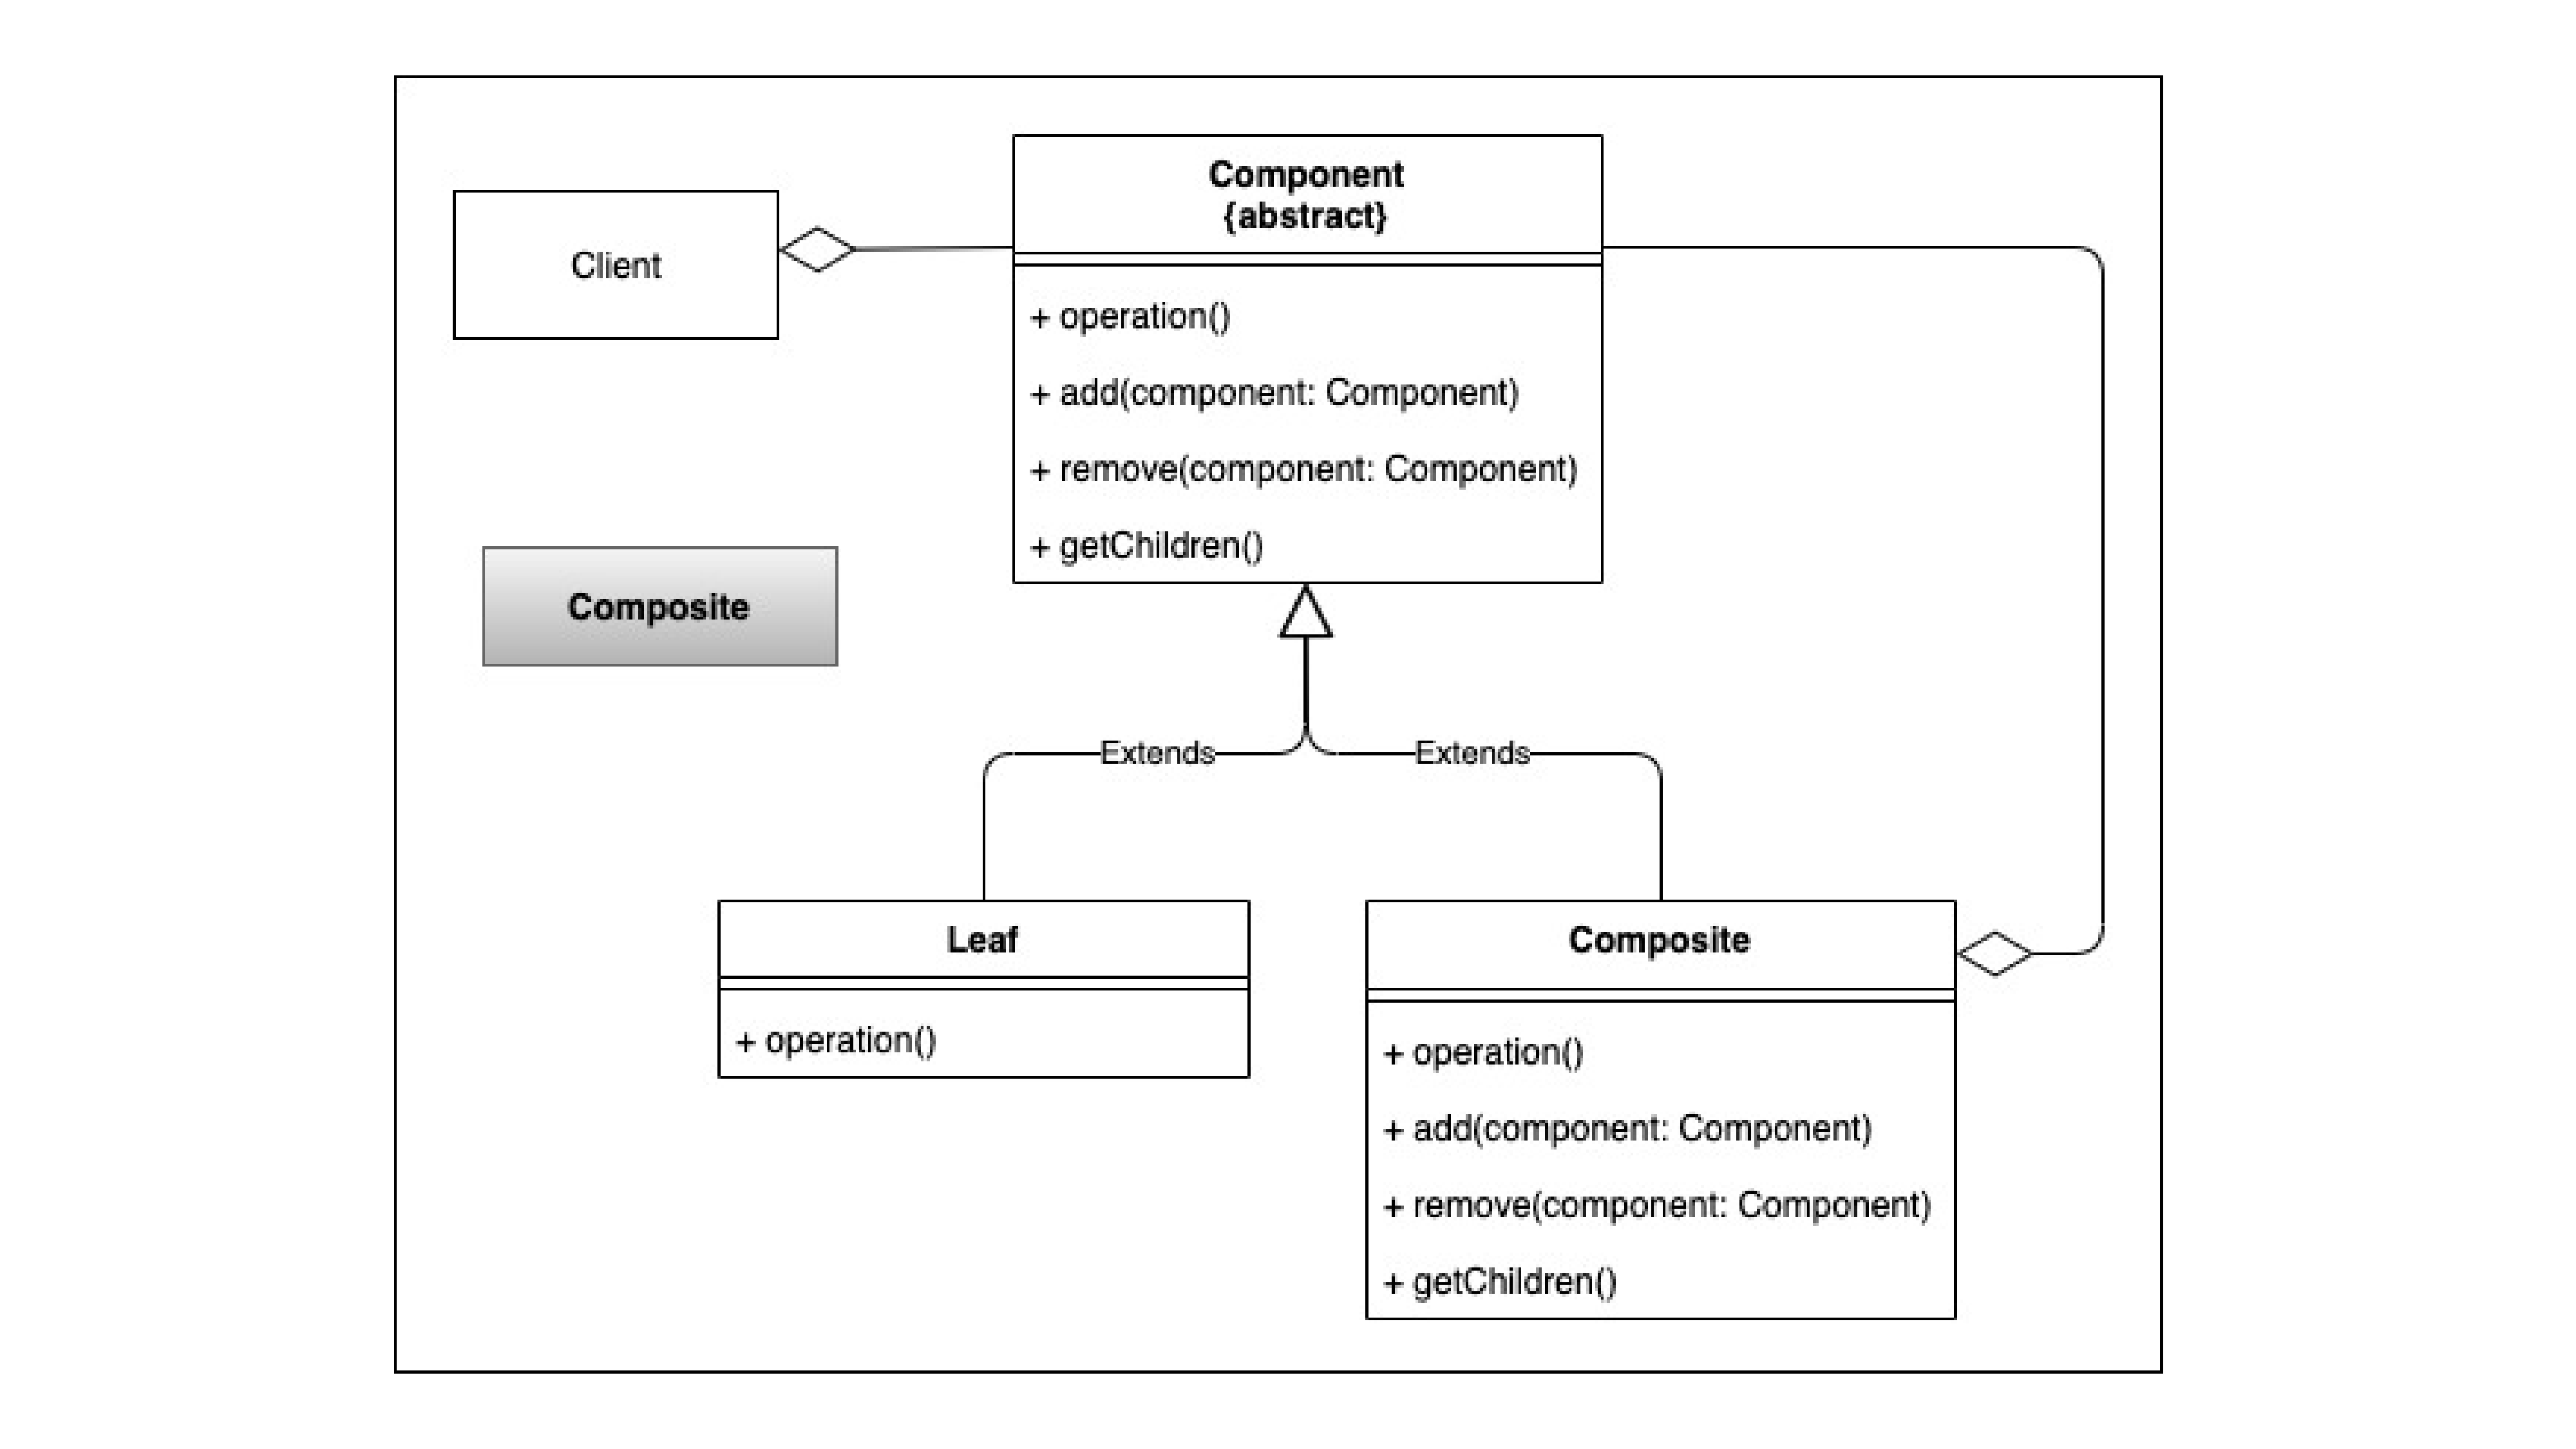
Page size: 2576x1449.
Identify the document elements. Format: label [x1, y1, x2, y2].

picture [394, 75, 2182, 1374]
